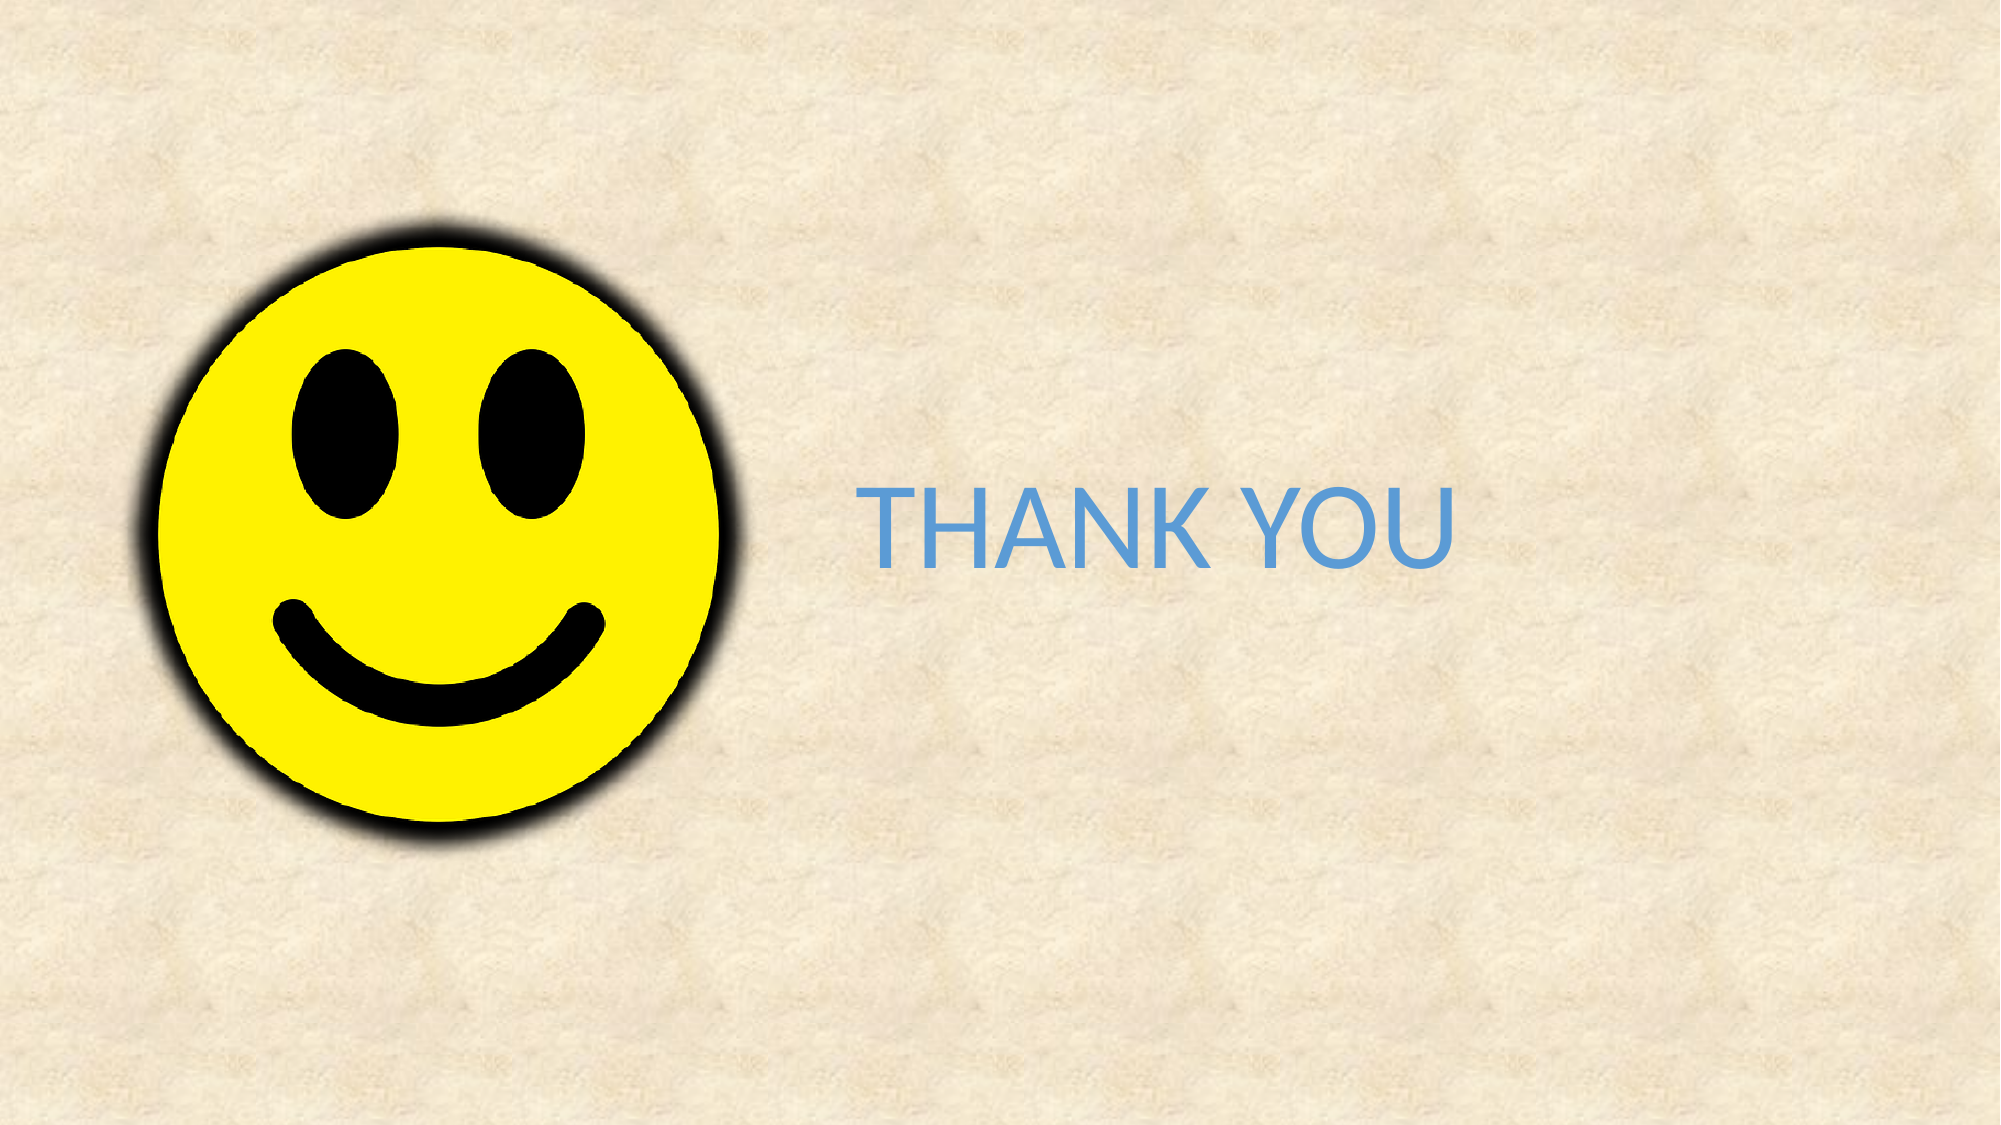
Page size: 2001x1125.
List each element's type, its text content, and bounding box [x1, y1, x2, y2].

picture [116, 204, 759, 863]
text_box THANK YOU [794, 435, 1522, 601]
